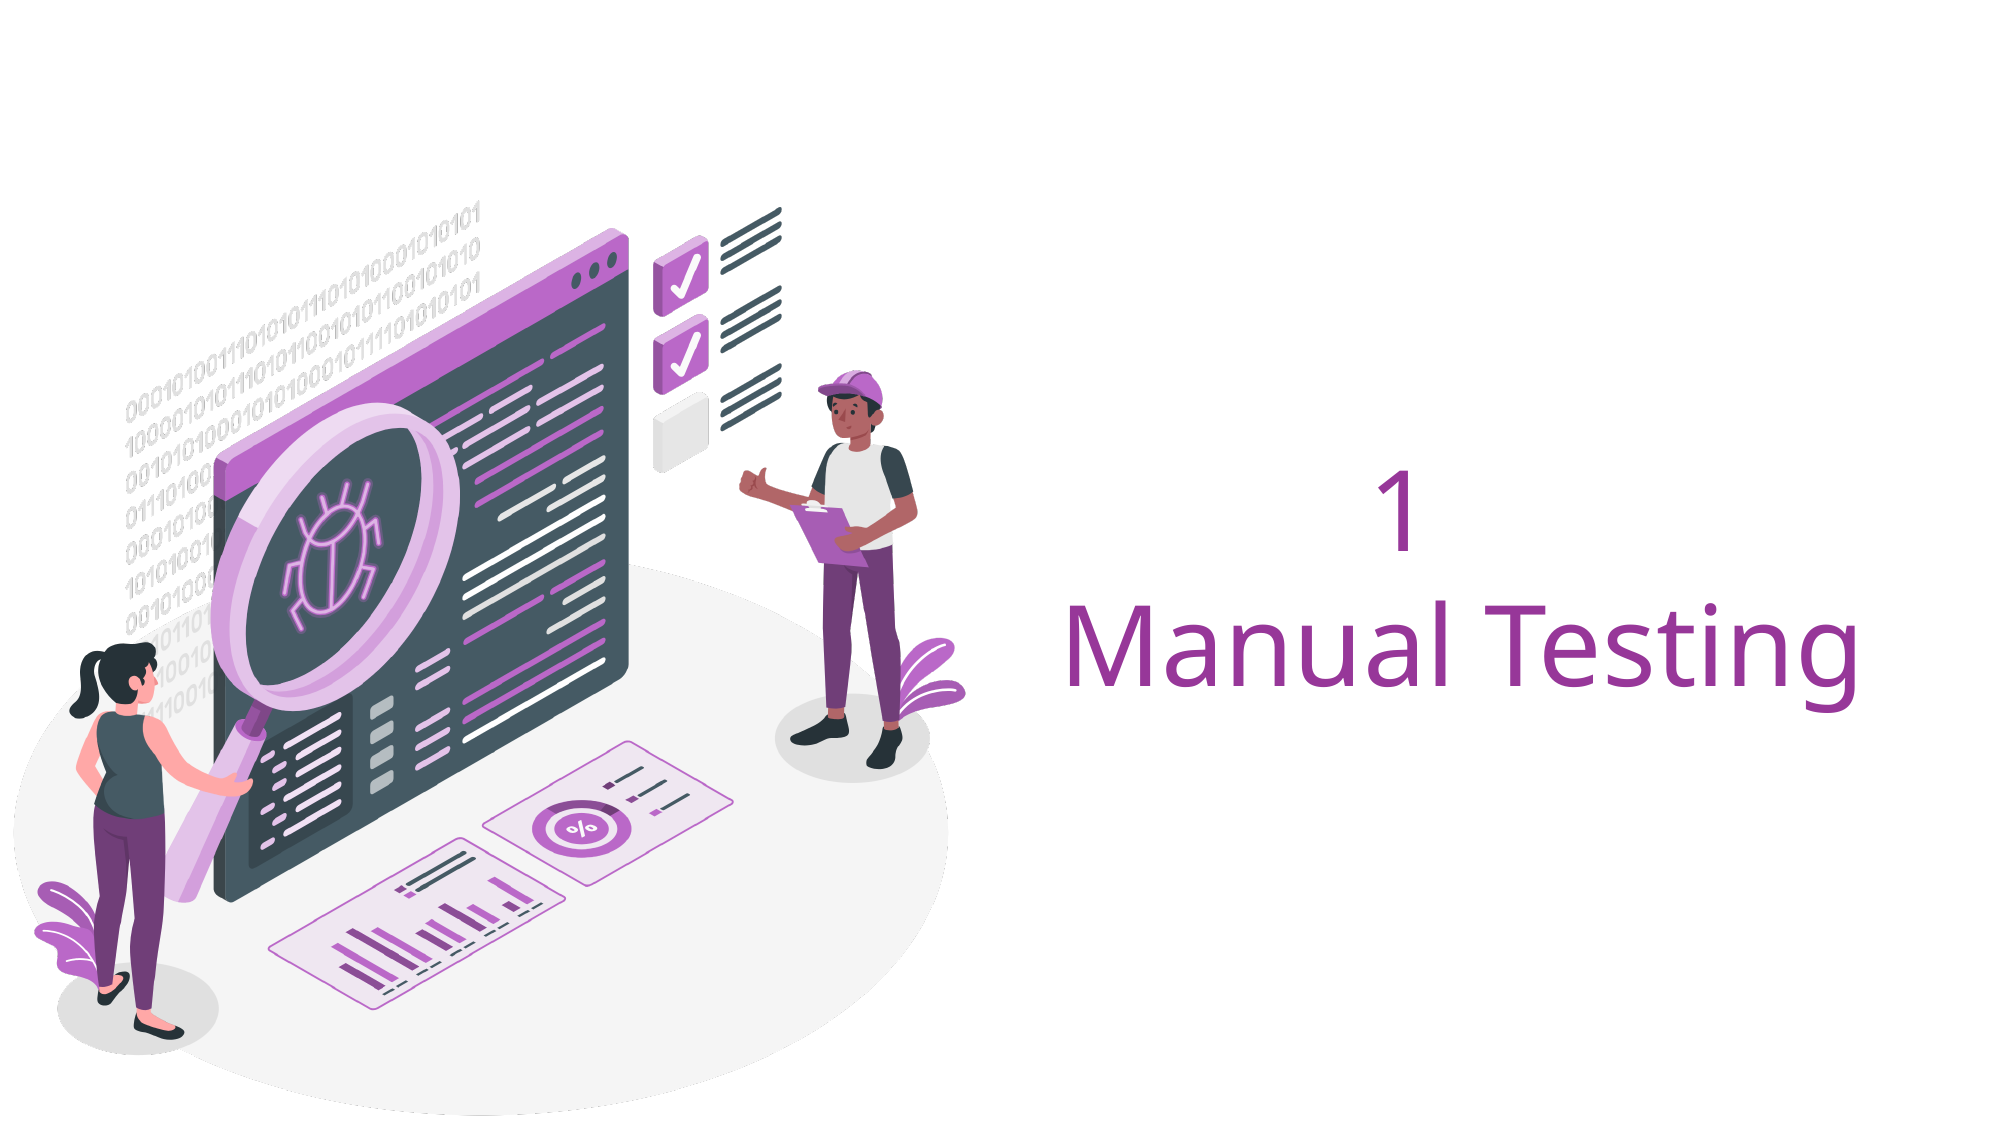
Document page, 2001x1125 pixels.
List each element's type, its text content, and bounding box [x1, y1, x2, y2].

text_box 1 Manual Testing [1001, 431, 1933, 717]
picture [0, 141, 1001, 1125]
